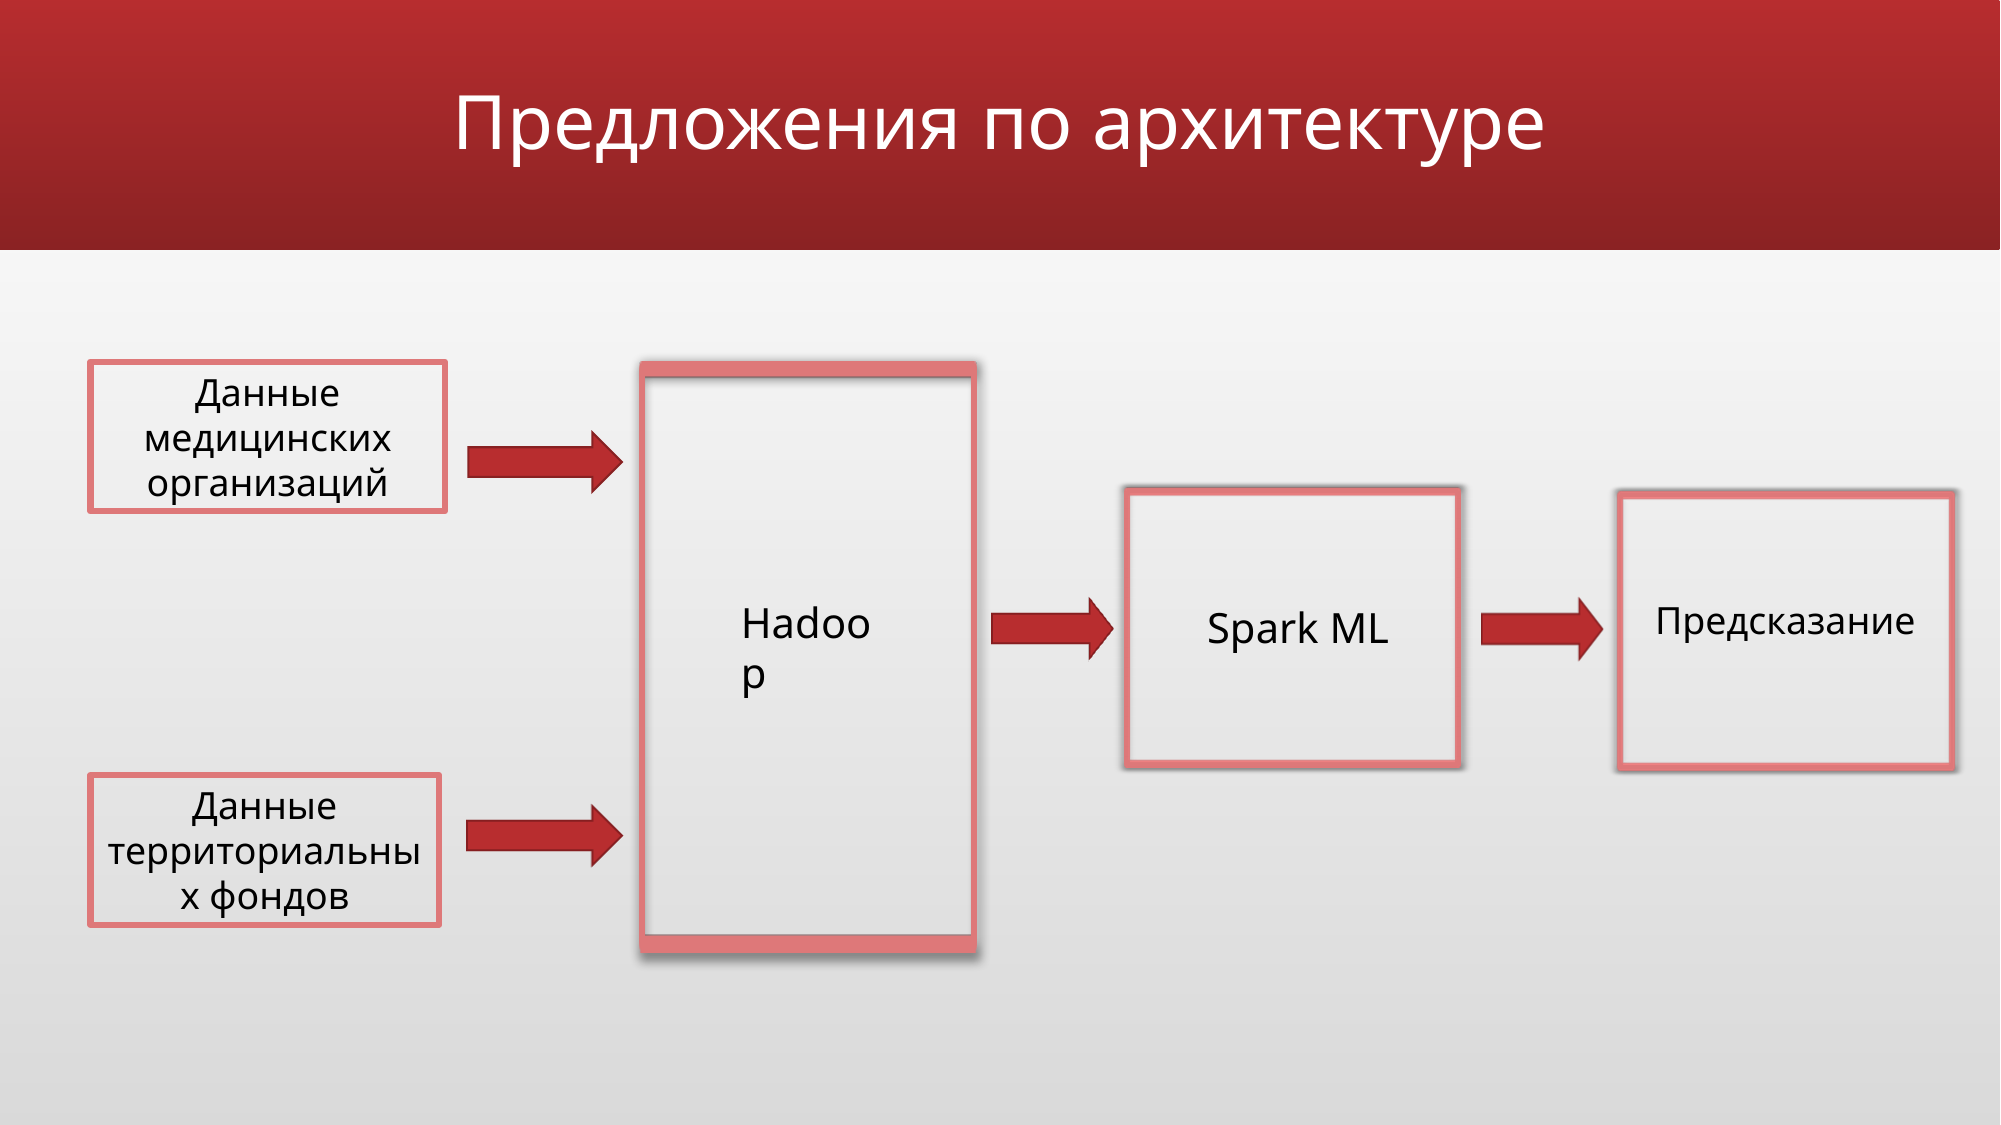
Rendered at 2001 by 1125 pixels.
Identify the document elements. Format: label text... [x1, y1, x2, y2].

picture [639, 361, 977, 953]
title Предложения по архитектуре [174, 16, 1825, 234]
picture [466, 803, 624, 869]
text_box Данные медицинских организаций [90, 361, 445, 512]
picture [1481, 483, 1969, 779]
list [66, 299, 1945, 1109]
picture [991, 479, 1476, 776]
text_box [467, 430, 624, 495]
text_box Данные территориальных фондов [90, 775, 440, 925]
